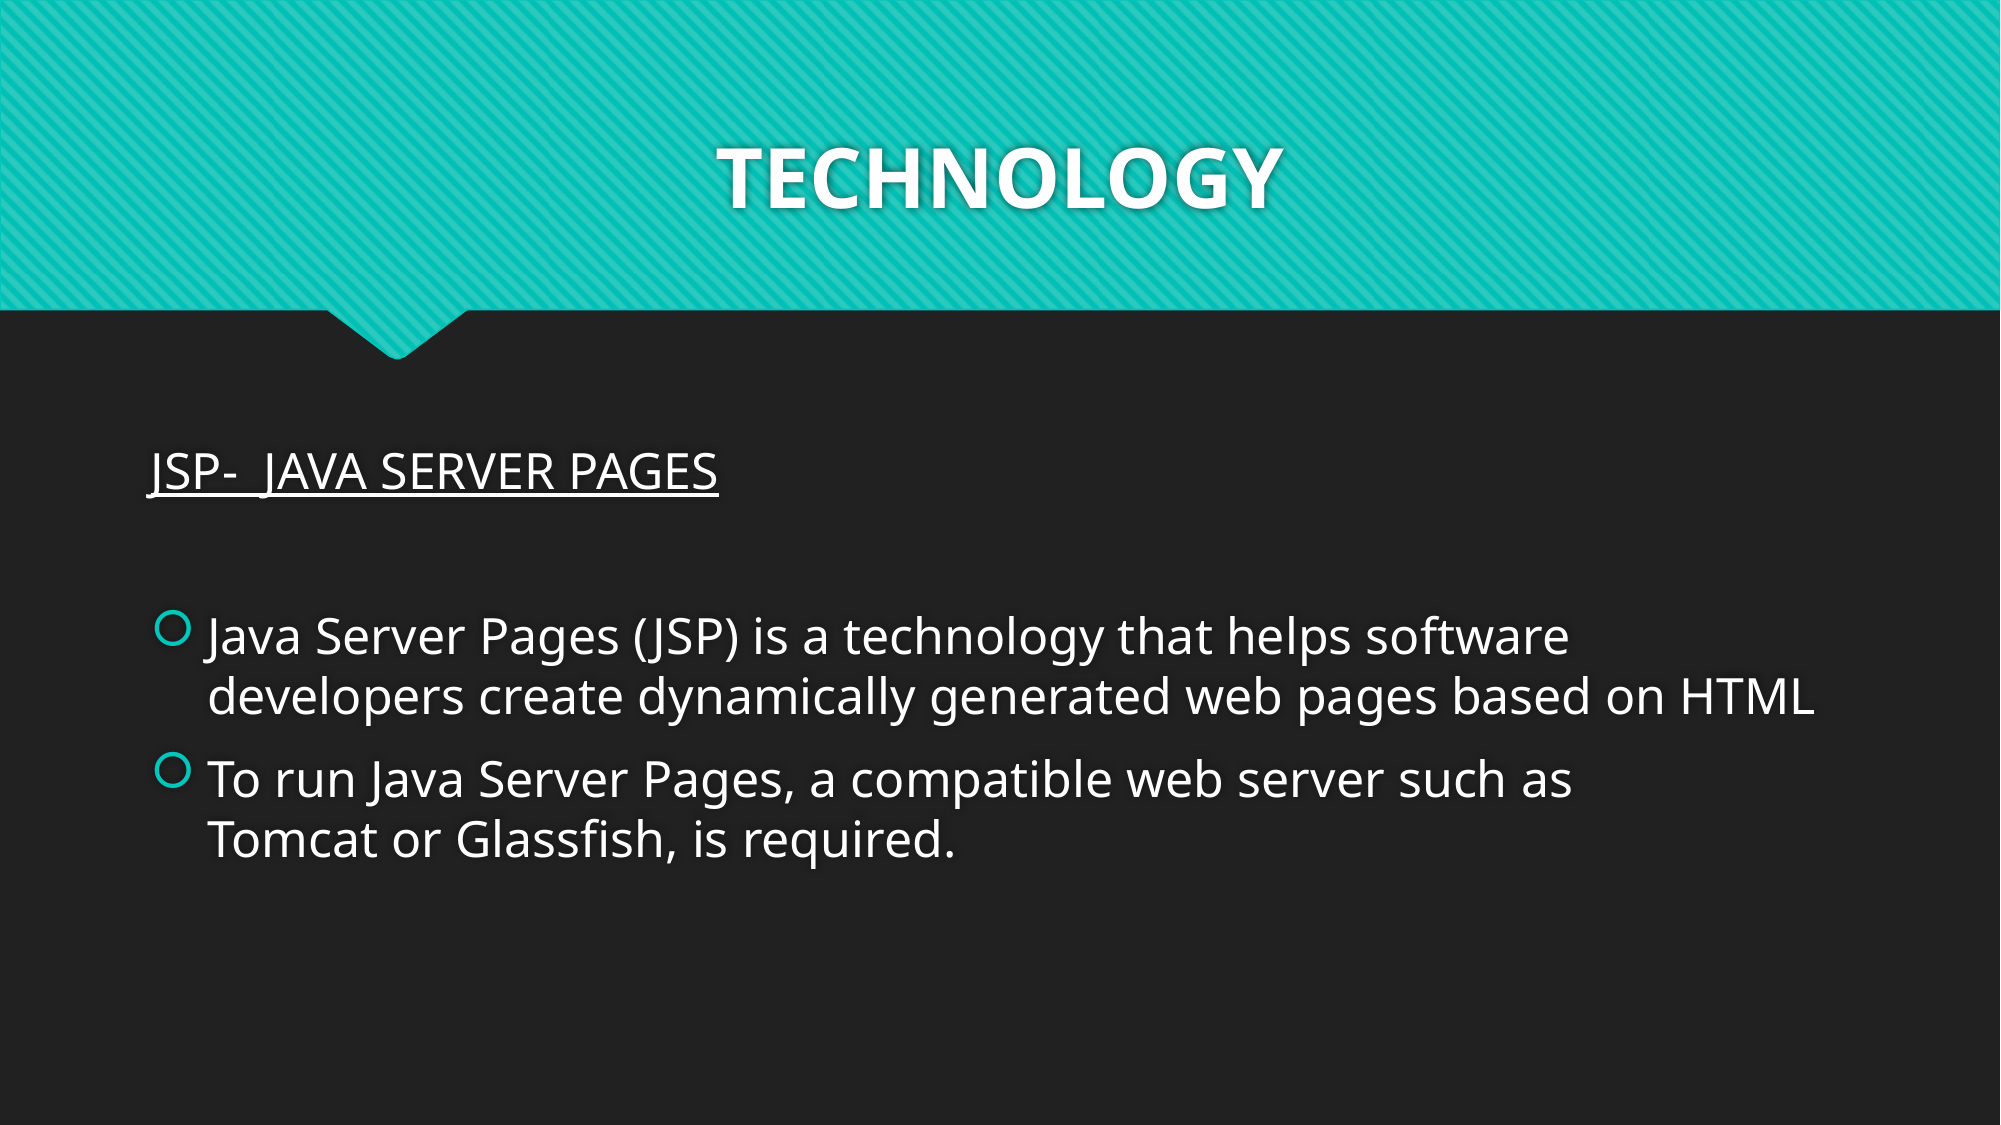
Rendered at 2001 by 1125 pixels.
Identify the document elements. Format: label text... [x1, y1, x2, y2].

list JSP- JAVA SERVER PAGES Java Server Pages (JSP) is a technology that helps software developers create dynamically generated web pages based on HTML To run Java Server Pages, a compatible web server such as Tomcat or Glassfish, is required. [135, 432, 1868, 1029]
title TECHNOLOGY [132, 73, 1868, 233]
